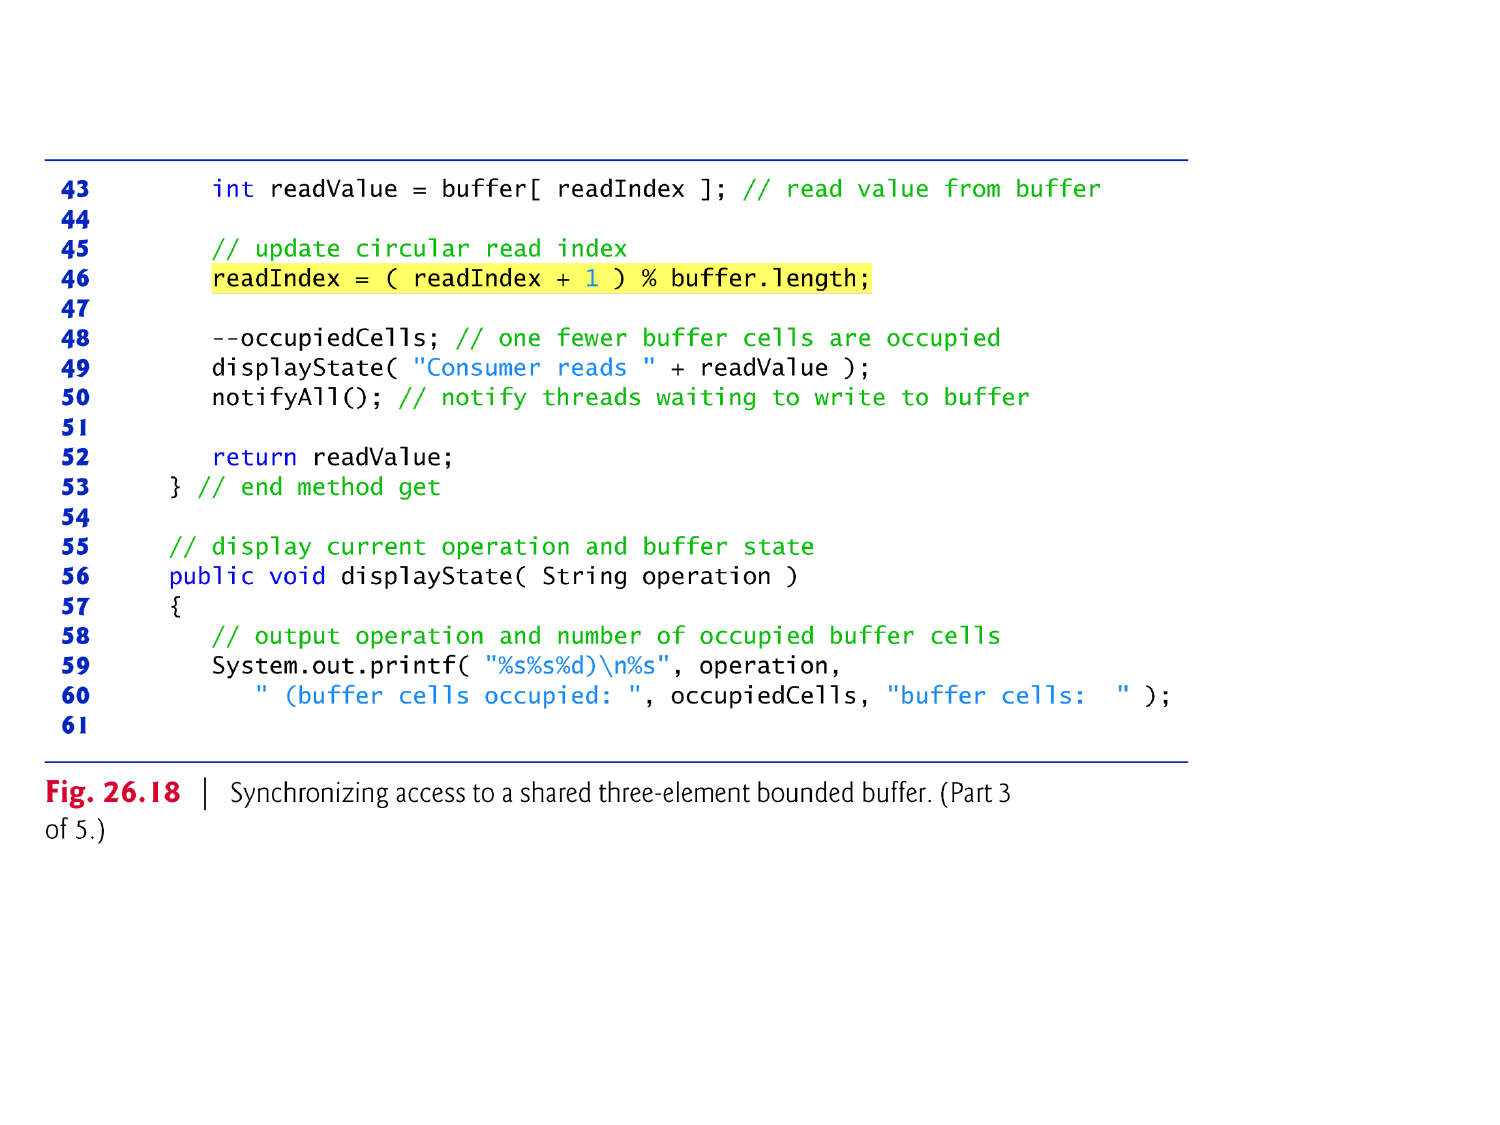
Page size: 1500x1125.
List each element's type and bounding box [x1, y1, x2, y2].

picture [0, 106, 1500, 1018]
